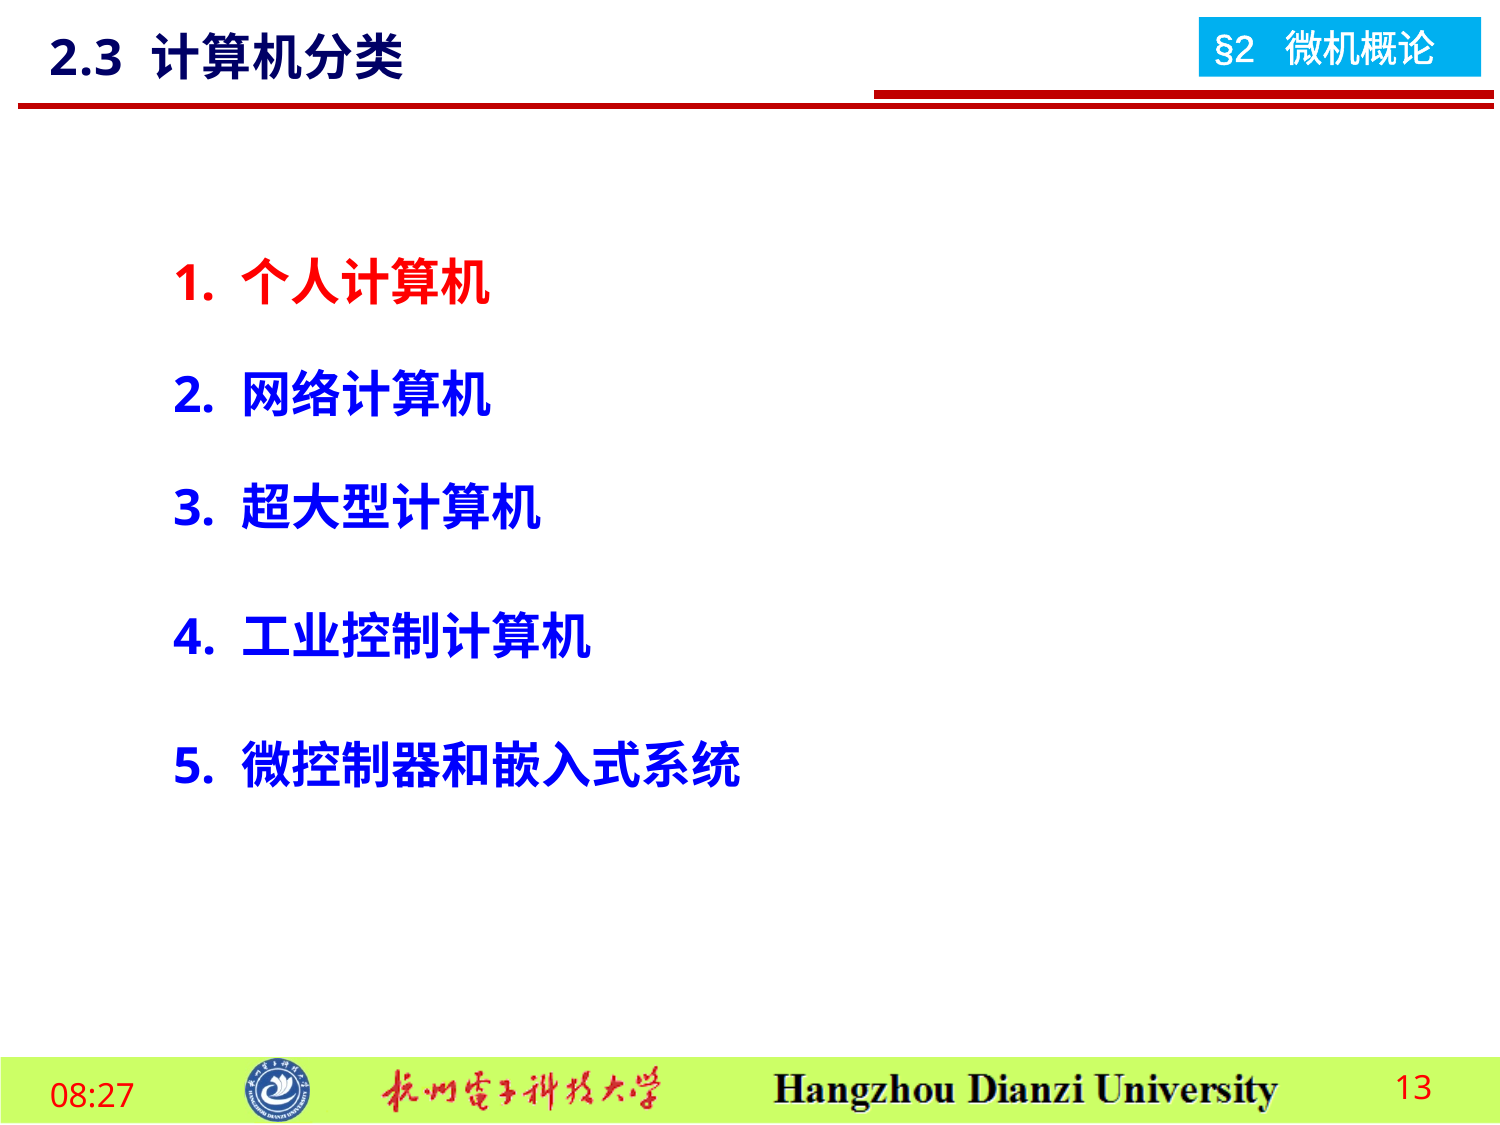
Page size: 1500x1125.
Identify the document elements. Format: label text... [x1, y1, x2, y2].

text_box 2. 网络计算机 [158, 355, 598, 431]
text_box 5. 微控制器和嵌入式系统 [158, 725, 838, 801]
text_box 3. 超大型计算机 [158, 468, 820, 544]
picture [0, 1057, 1500, 1125]
text_box 4. 工业控制计算机 [158, 596, 927, 672]
text_box 1. 个人计算机 [158, 243, 909, 319]
text_box 2.3 计算机分类 [35, 17, 996, 93]
